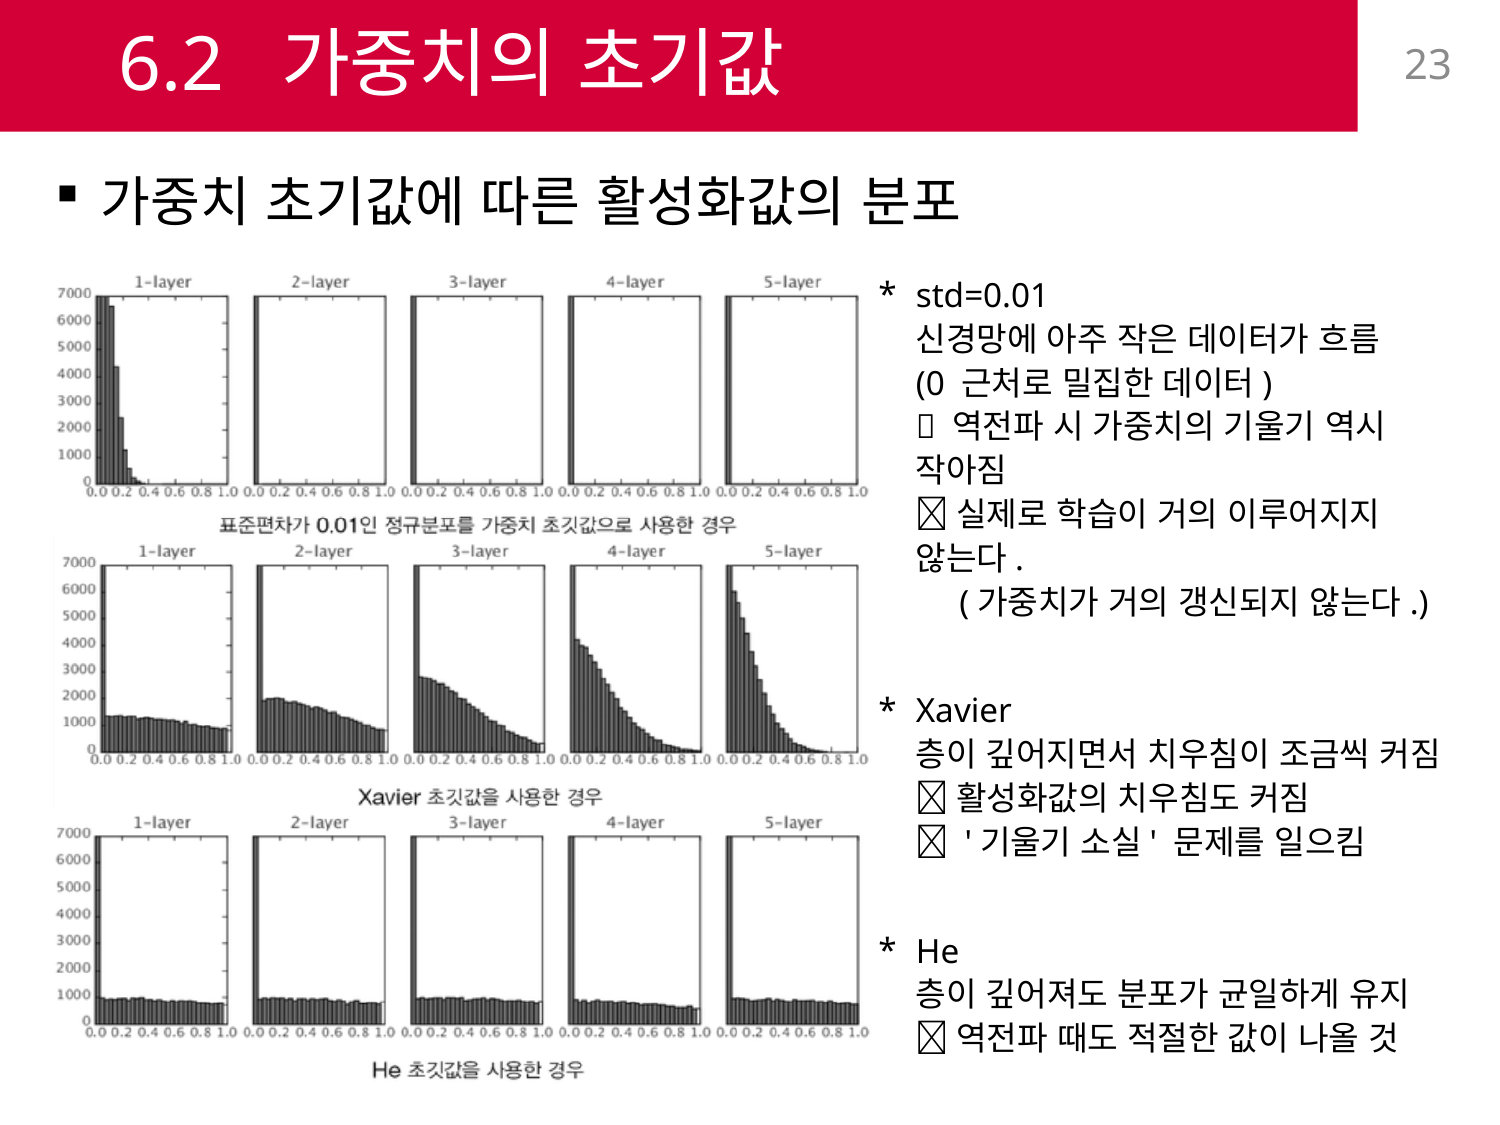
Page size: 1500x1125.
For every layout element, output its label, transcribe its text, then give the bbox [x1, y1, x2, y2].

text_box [52, 267, 873, 1085]
slide_number 23 [1357, 0, 1499, 132]
title 6.2 가중치의 초기값 [103, 0, 1357, 132]
text_box std=0.01 신경망에 아주 작은 데이터가 흐름 (0 근처로 밀집한 데이터)  역전파 시 가중치의 기울기 역시 작아짐  실제로 학습이 거의 이루어지지 않는다. (가중치가 거의 갱신되지 않는다.) Xavier 층이 깊어지면서 치우침이 조금씩 커짐  활성화값의 치우침도 커짐  '기울기 소실' 문제를 일으킴 He 층이 깊어져도 분포가 균일하게 유지  역전파 때도 적절한 값이 나올 것 [872, 264, 1487, 1064]
list 가중치 초기값에 따른 활성화값의 분포 [50, 142, 1450, 1097]
